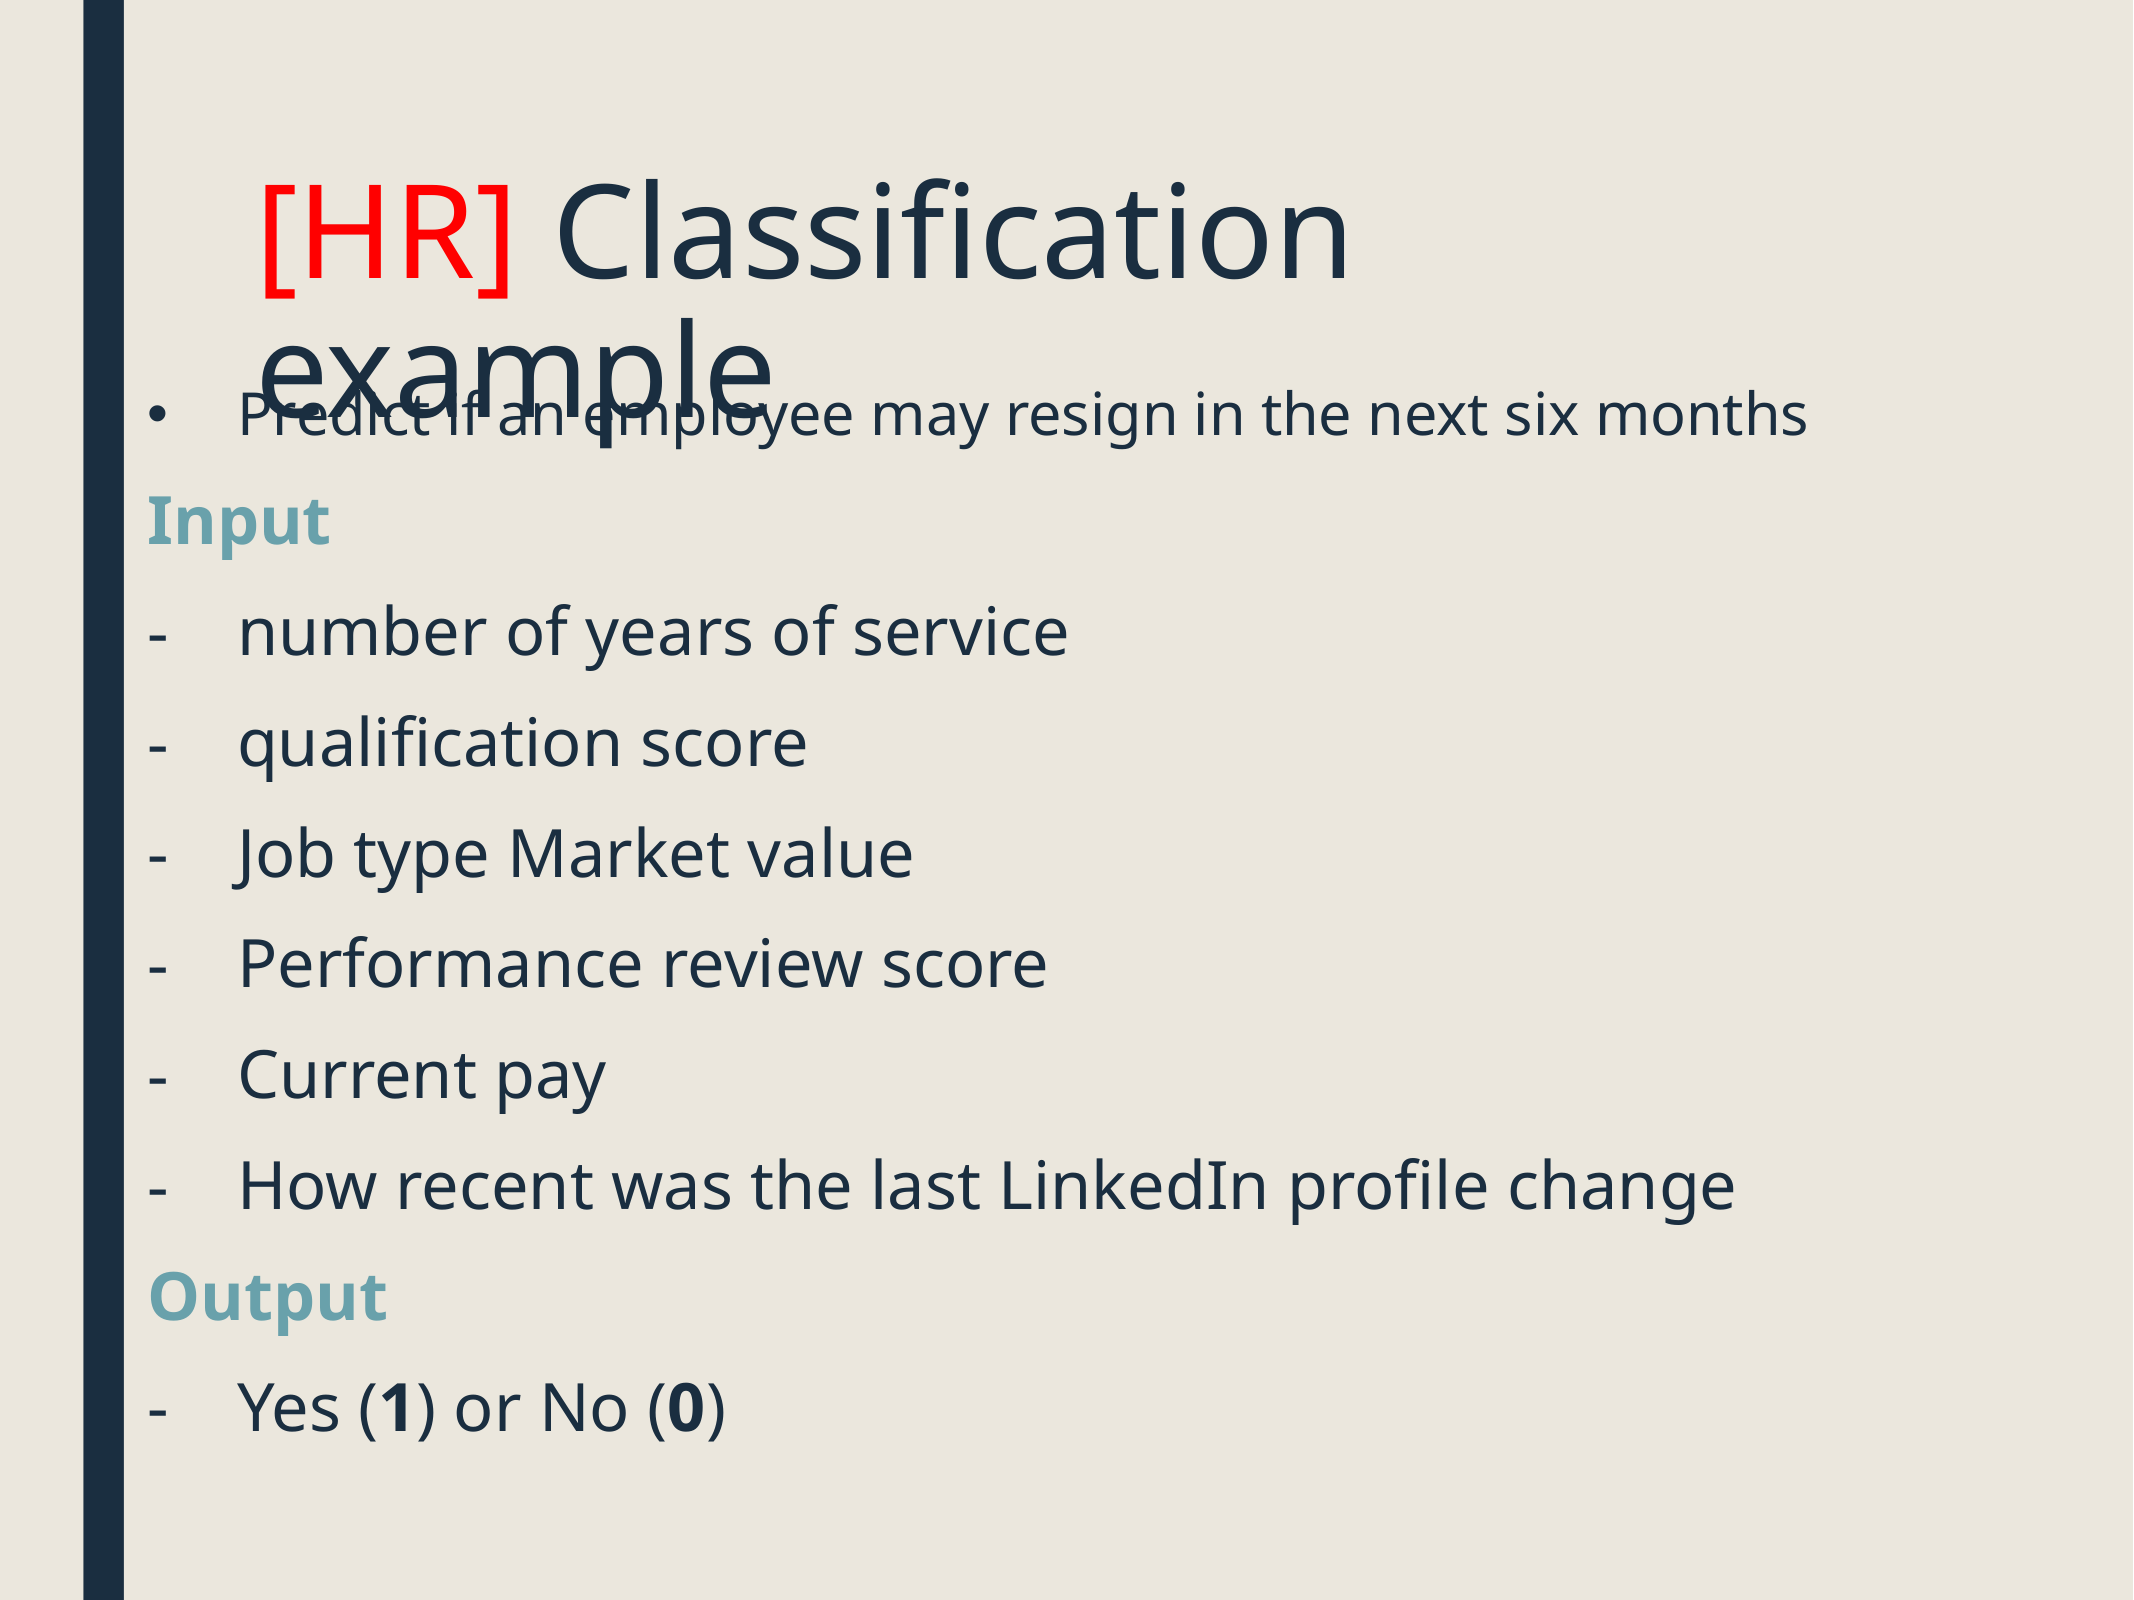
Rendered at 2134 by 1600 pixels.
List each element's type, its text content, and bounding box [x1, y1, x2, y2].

title [HR] Classification example [240, 159, 1920, 374]
list Predict if an employee may resign in the next six months Input number of years of service qualification score Job type Market value Performance review score Current pay How recent was the last LinkedIn profile change Output Yes (1) or No (0) [132, 374, 1997, 1472]
